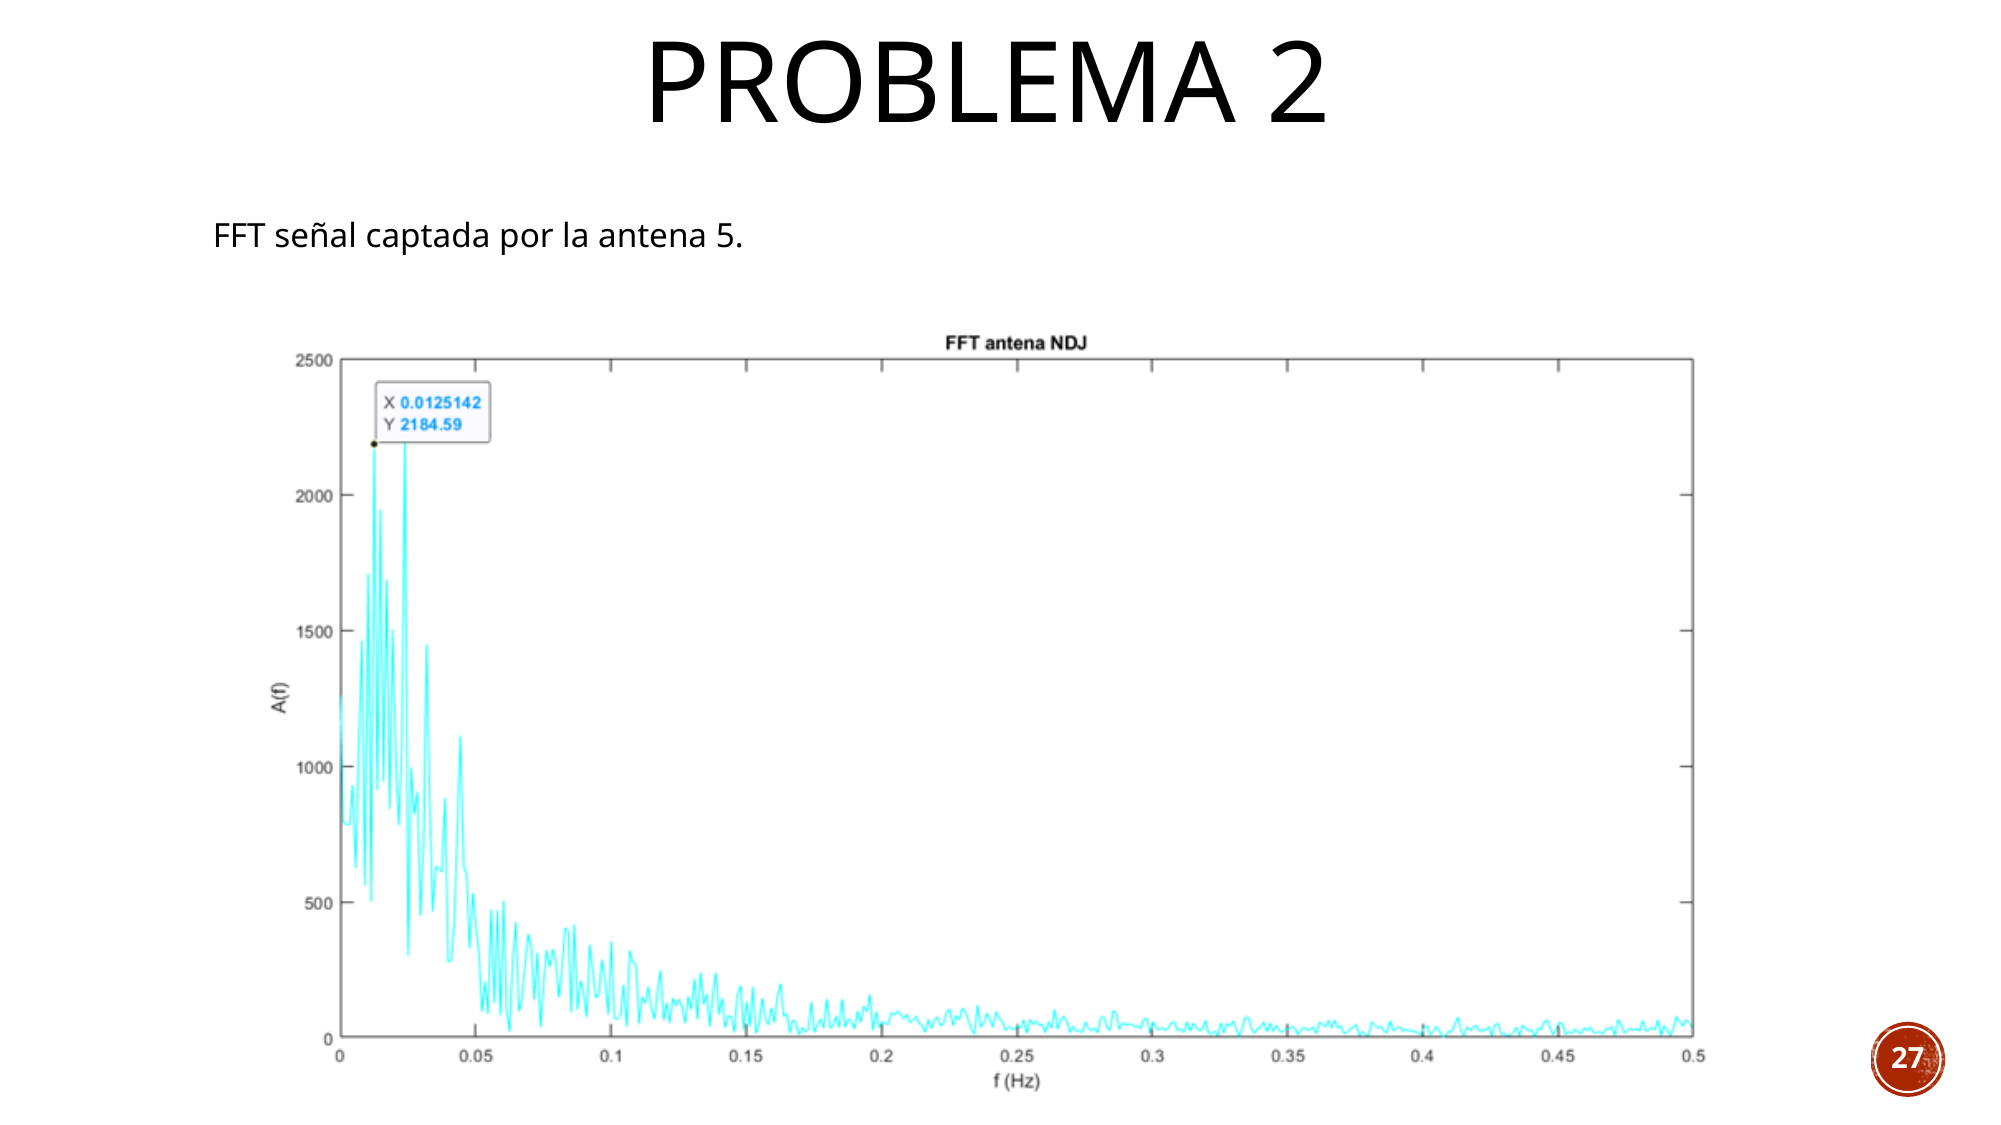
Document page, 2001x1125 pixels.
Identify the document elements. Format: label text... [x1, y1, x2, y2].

picture [1887, 1021, 1929, 1028]
title PROBLEMA 2 [161, 0, 1812, 174]
text_box FFT señal captada por la antena 5. [198, 199, 1802, 270]
picture [94, 290, 1871, 1125]
slide_number 27 [1878, 1028, 1961, 1089]
picture [1884, 1089, 1931, 1097]
